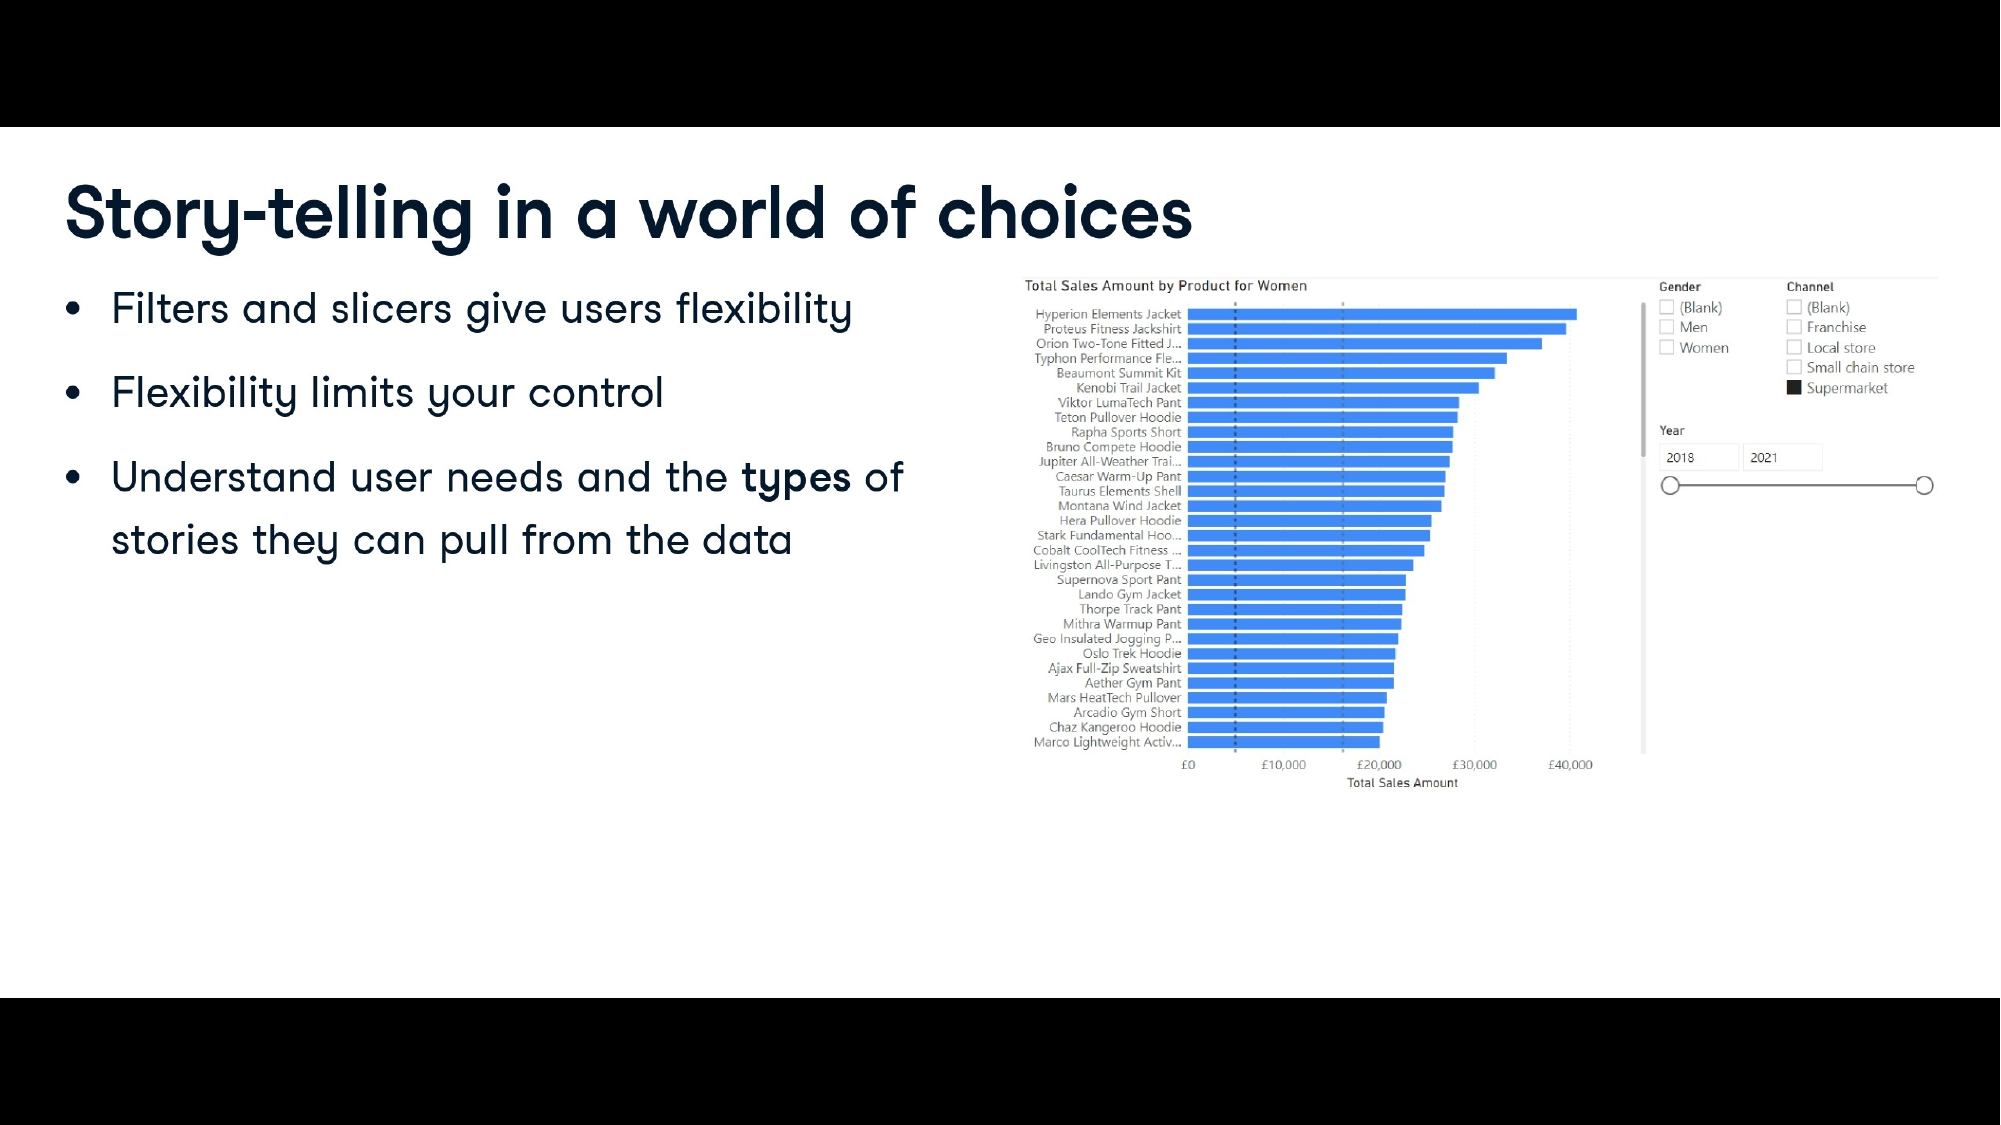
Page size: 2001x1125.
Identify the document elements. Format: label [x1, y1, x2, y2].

picture [0, 127, 2000, 998]
